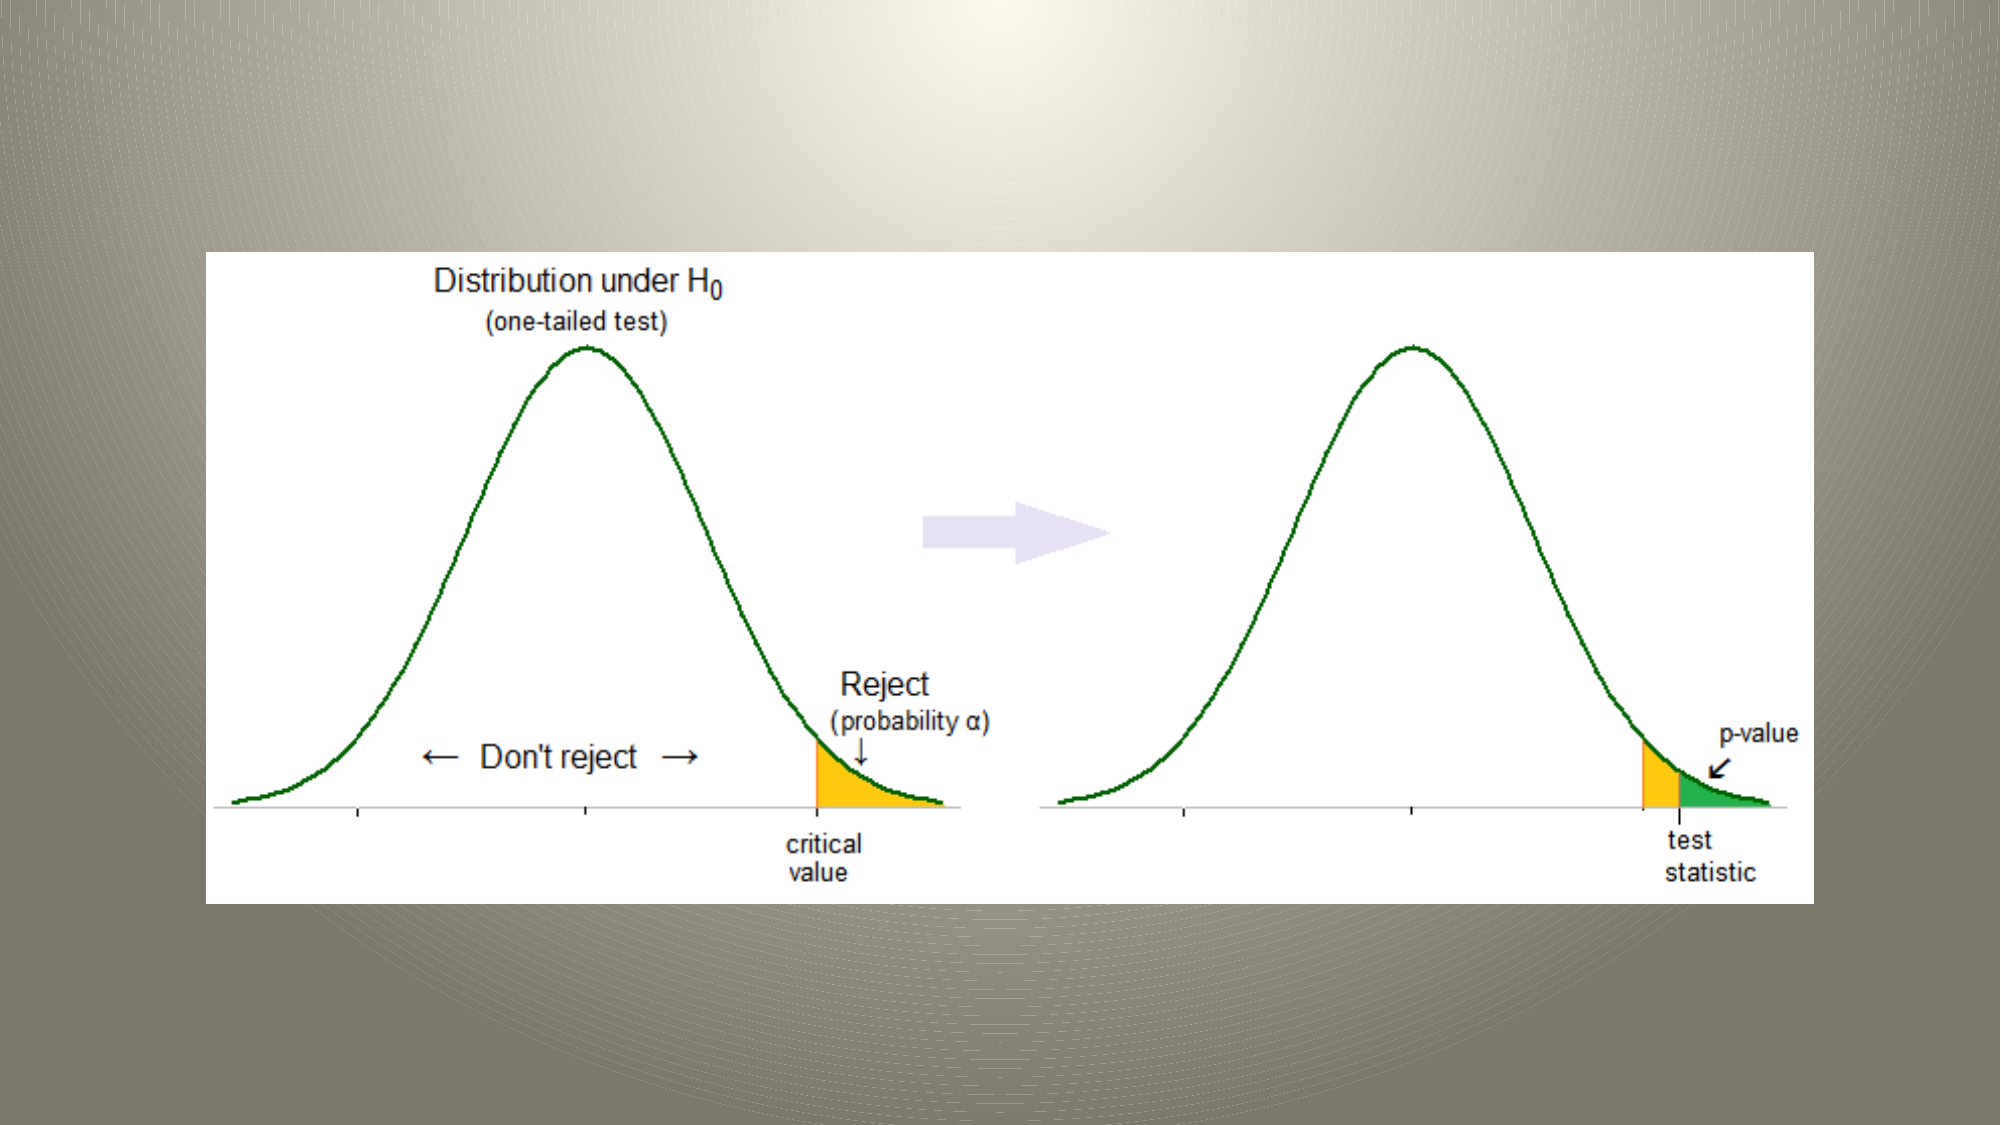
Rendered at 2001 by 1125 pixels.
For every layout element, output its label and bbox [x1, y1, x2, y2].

picture [206, 252, 1814, 904]
